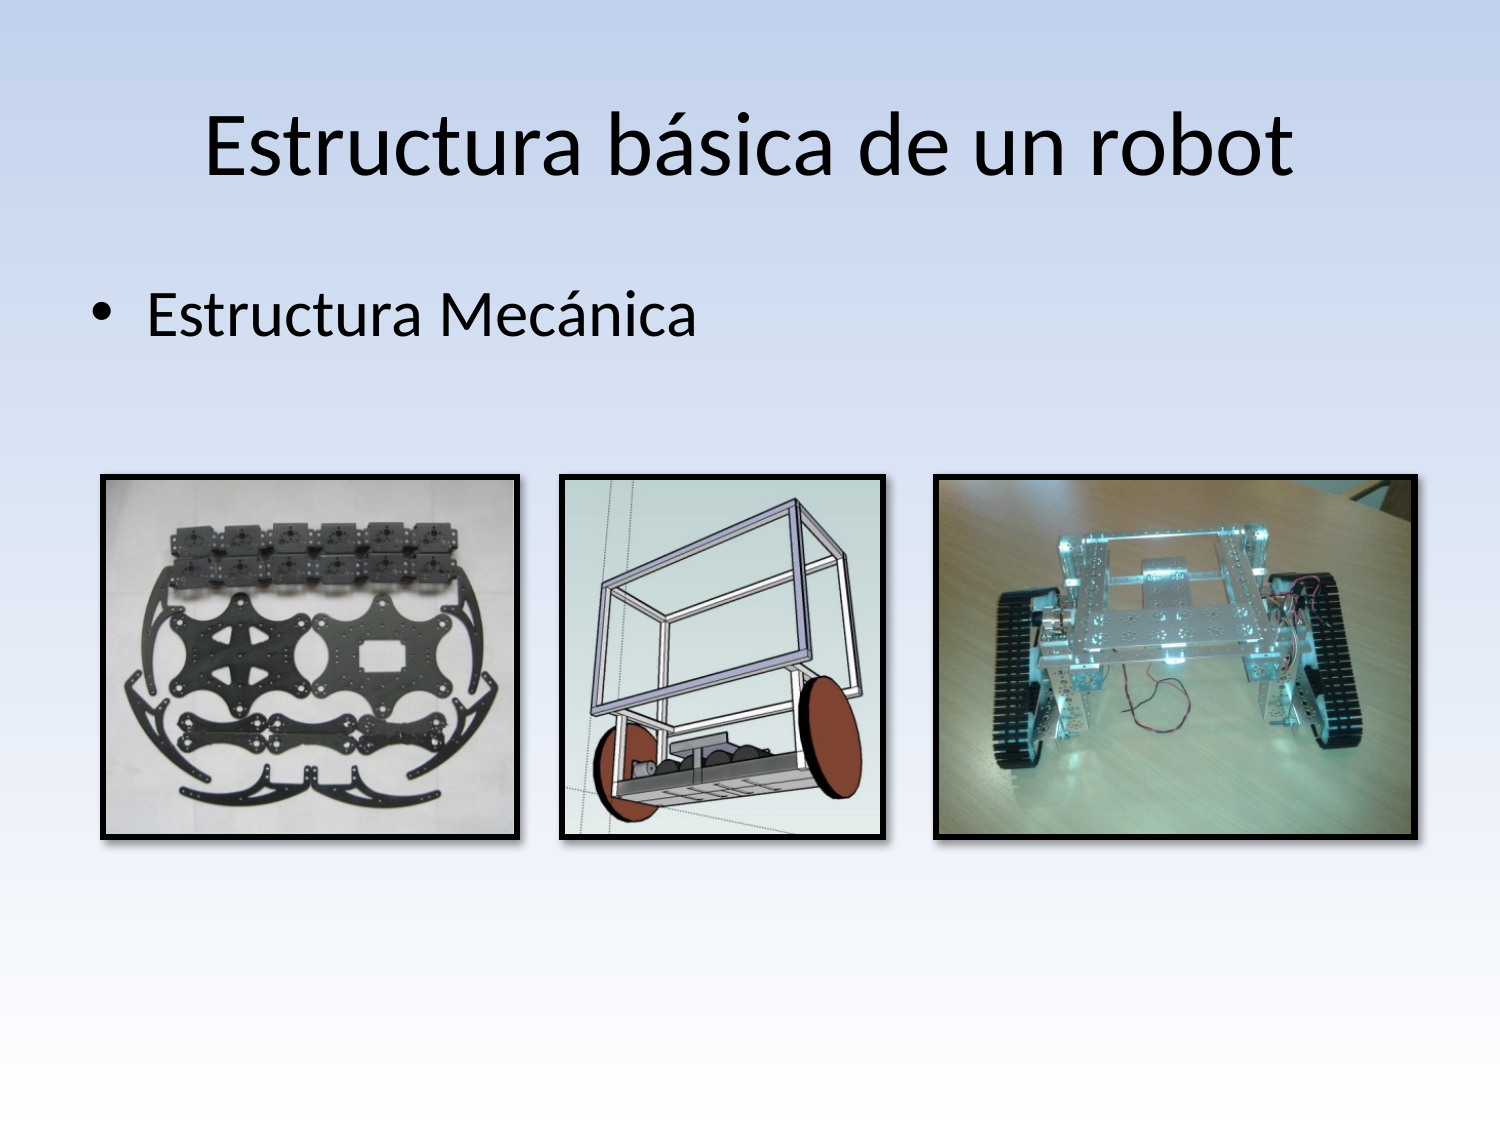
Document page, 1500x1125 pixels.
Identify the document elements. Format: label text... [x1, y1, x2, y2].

picture [938, 479, 1412, 835]
picture [105, 479, 514, 835]
list Estructura Mecánica [75, 262, 1425, 1005]
picture [564, 479, 881, 835]
title Estructura básica de un robot [75, 45, 1425, 233]
